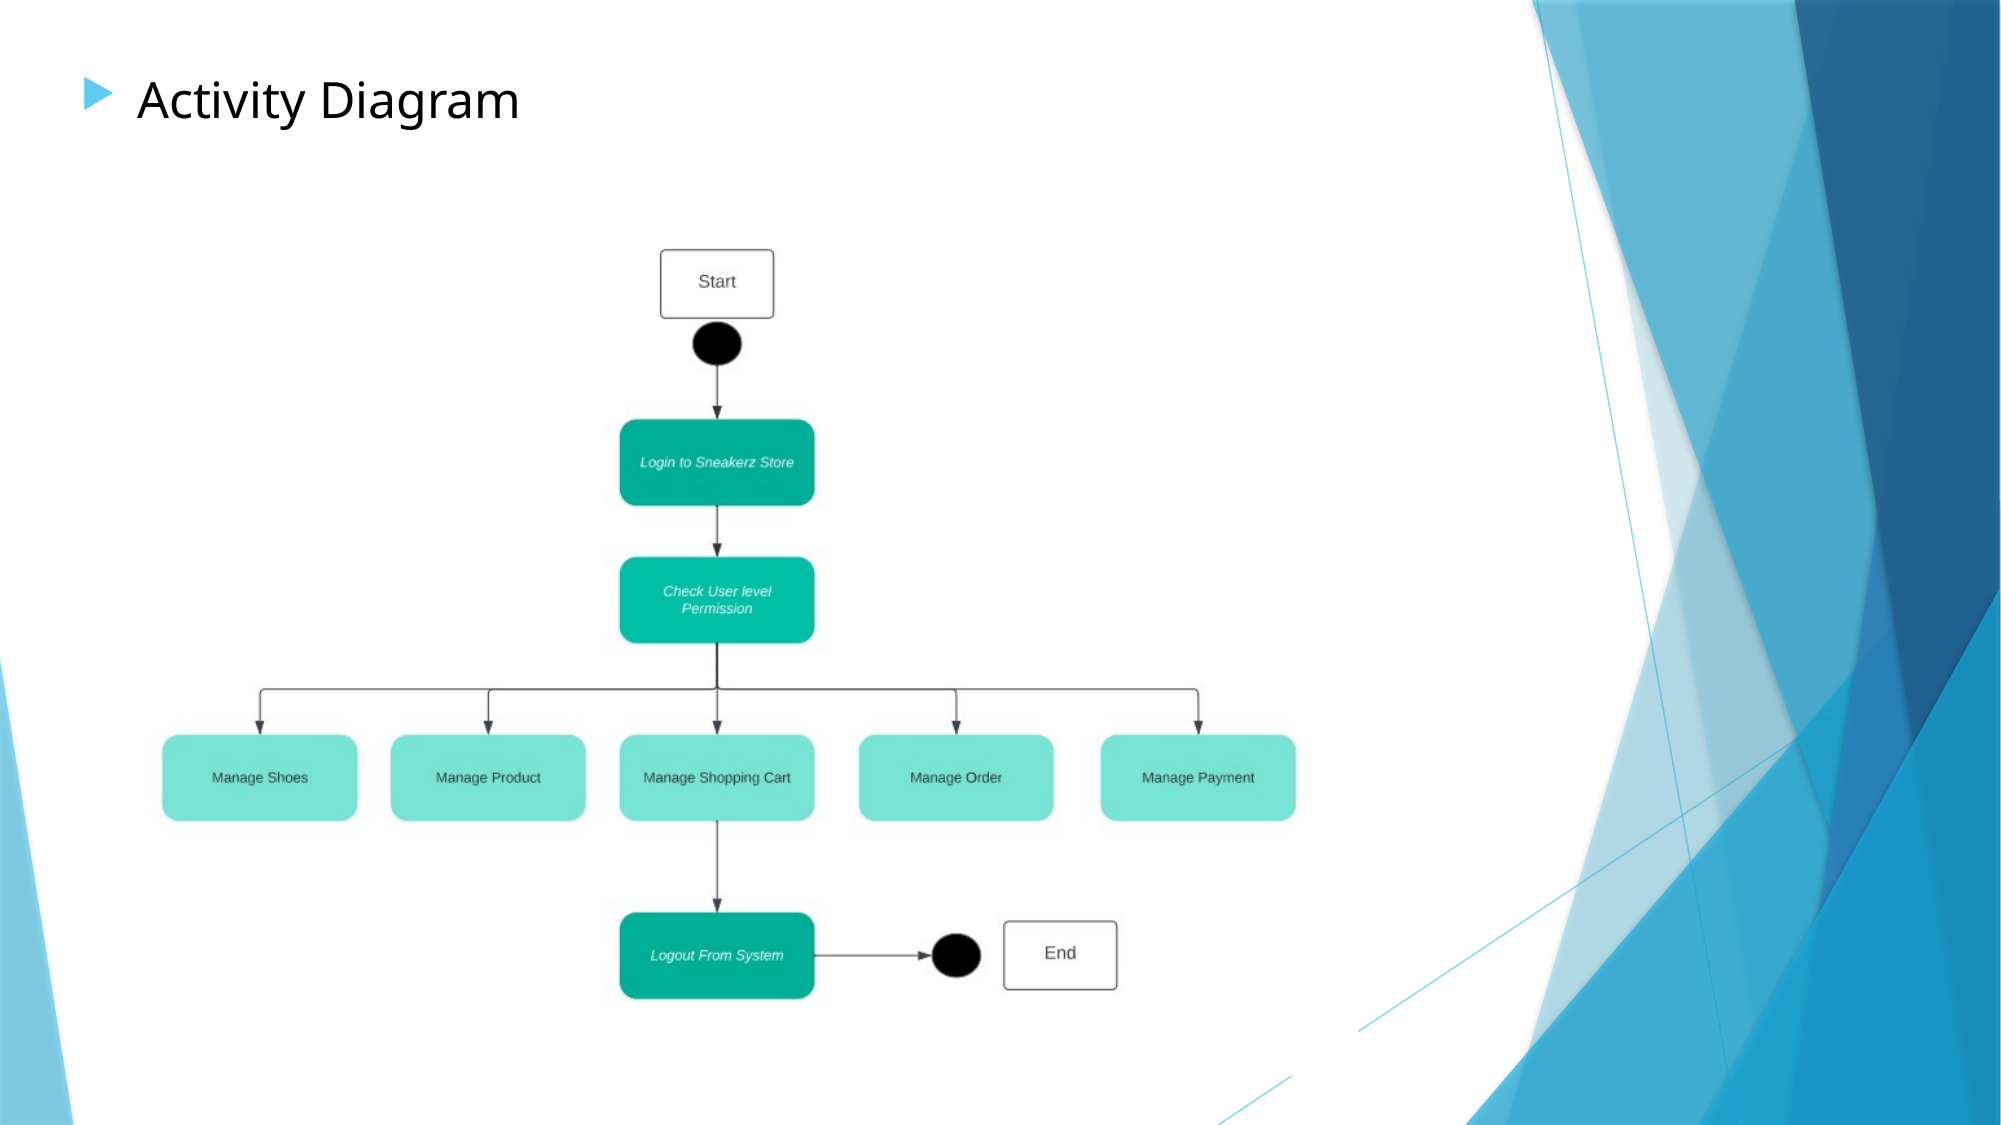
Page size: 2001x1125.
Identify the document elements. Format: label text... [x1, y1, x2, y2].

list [127, 195, 1359, 1076]
list Activity Diagram [65, 61, 753, 167]
